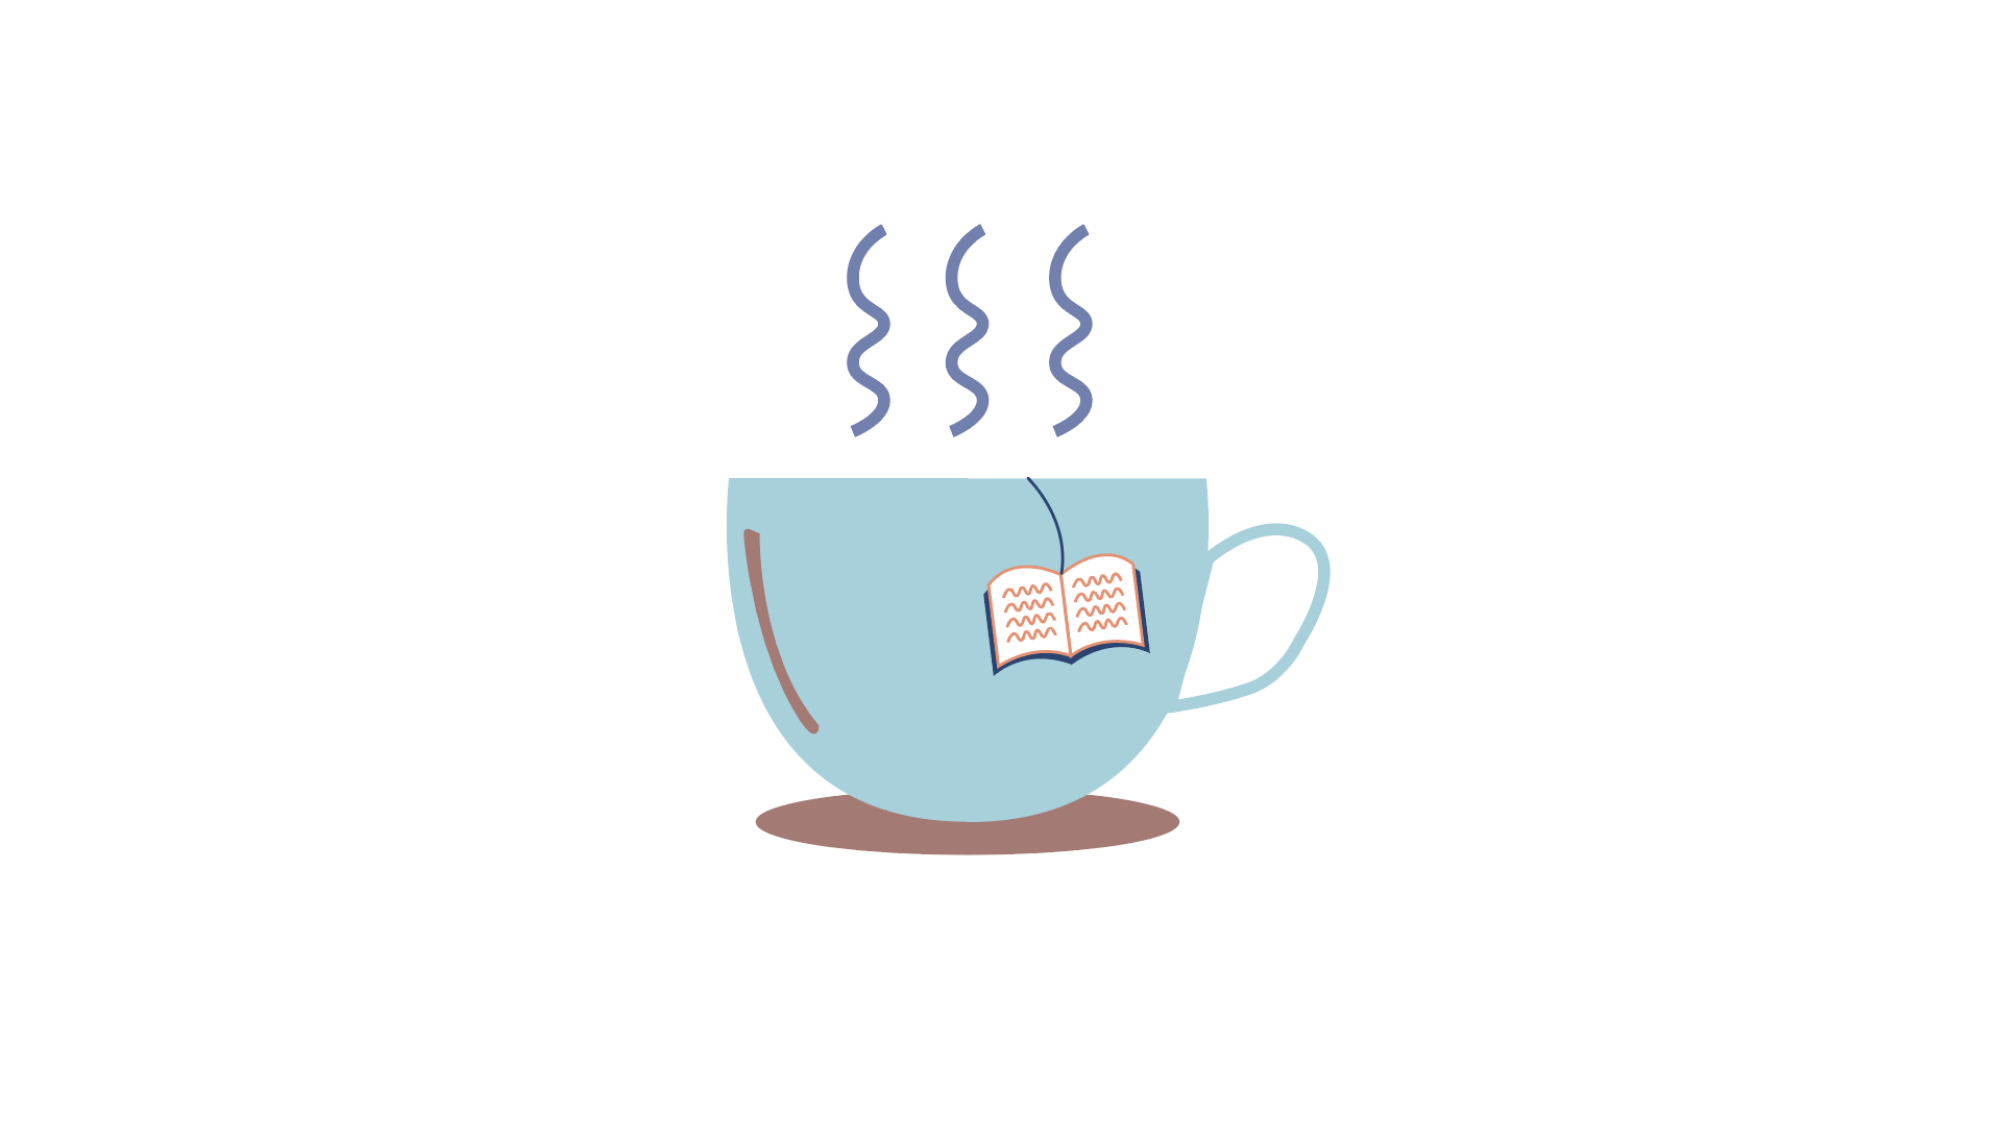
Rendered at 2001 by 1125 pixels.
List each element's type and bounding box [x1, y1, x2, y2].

picture [611, 158, 1389, 967]
